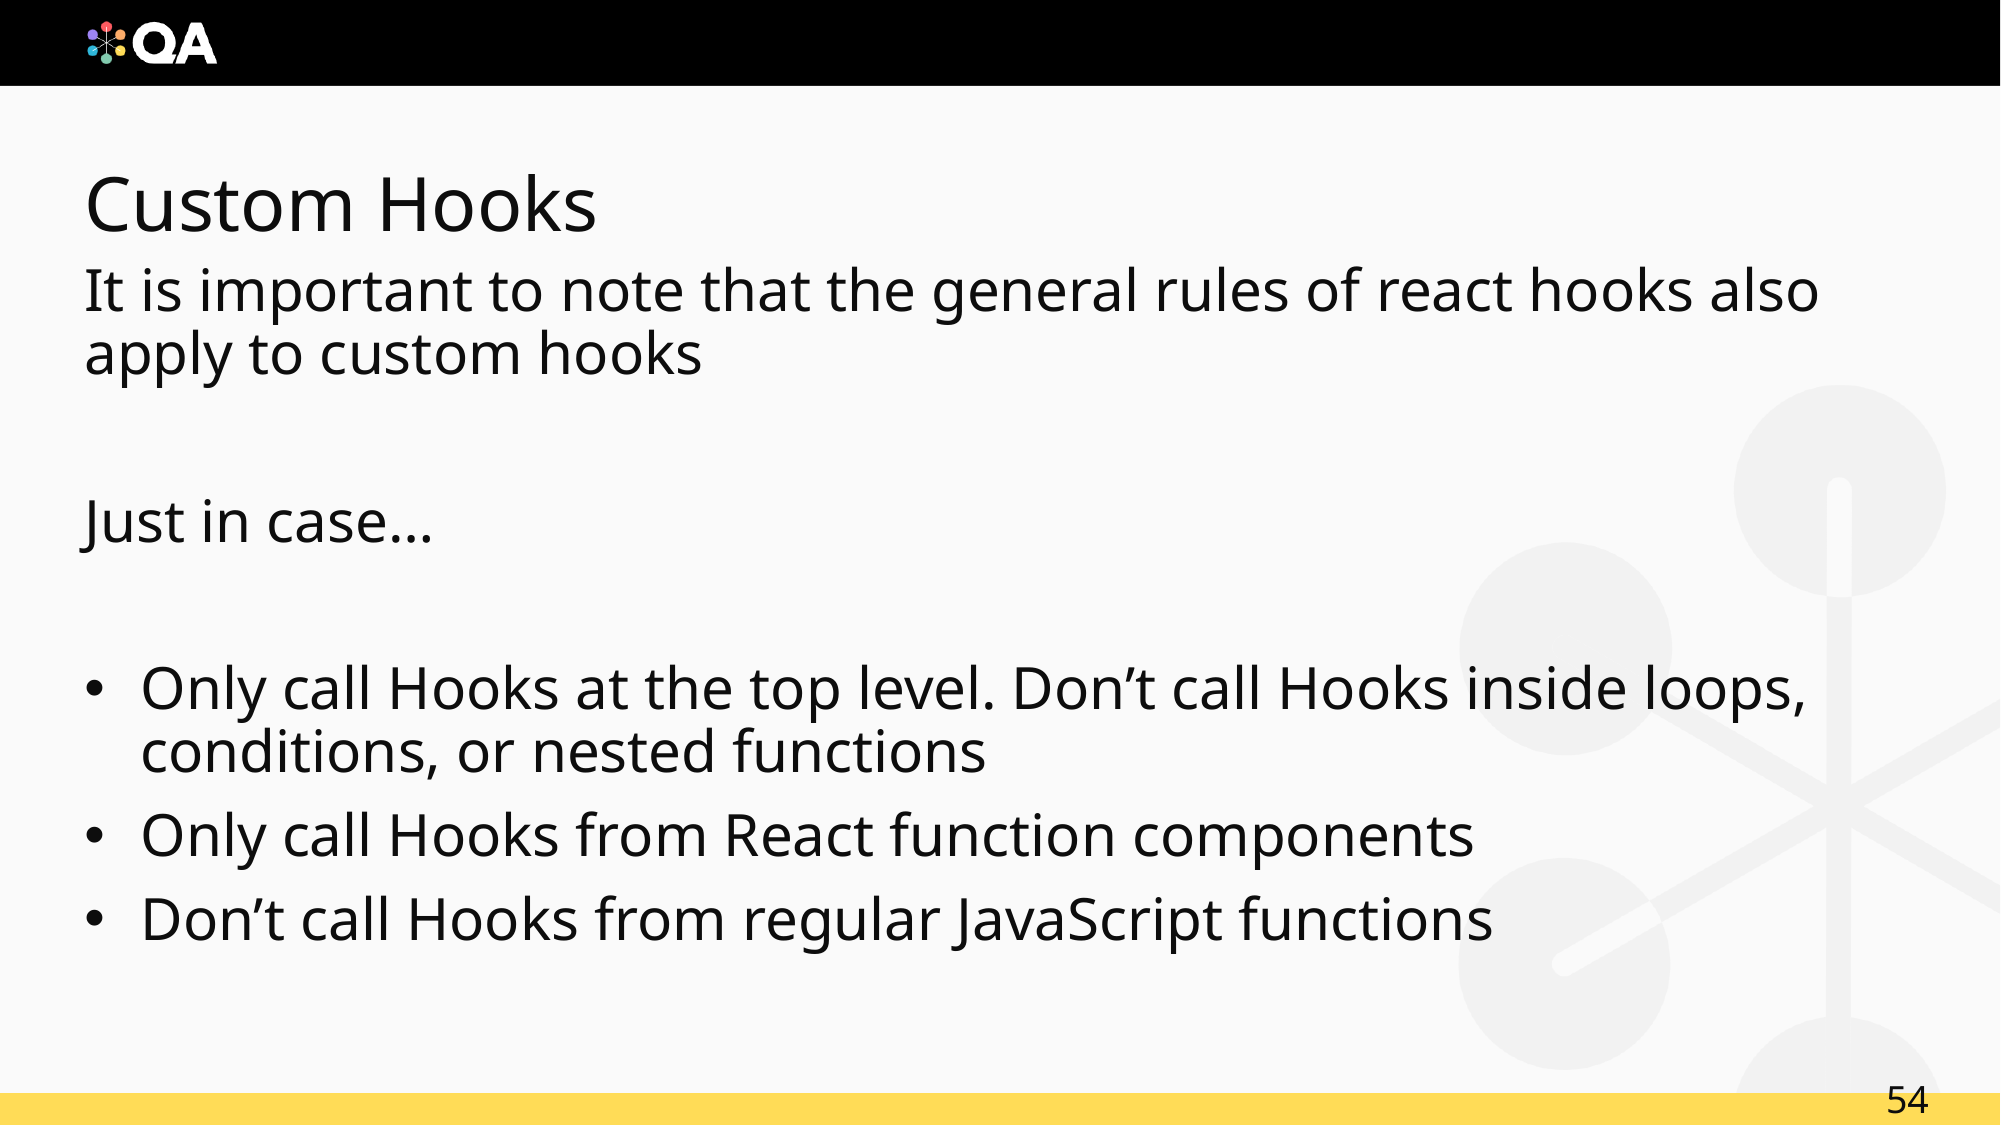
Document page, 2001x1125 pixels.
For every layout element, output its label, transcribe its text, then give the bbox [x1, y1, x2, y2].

slide_number 54 [1871, 1068, 2000, 1098]
text_box [1909, 1098, 1927, 1112]
title Custom Hooks [84, 159, 1916, 253]
text_box [1889, 1098, 1905, 1113]
text_box [1512, 249, 1958, 943]
picture [0, 0, 2001, 1125]
list It is important to note that the general rules of react hooks also apply to custom hooks Just in case… Only call Hooks at the top level. Don’t call Hooks inside loops, conditions, or nested functions Only call Hooks from React function components Don’t call Hooks from regular JavaScript functions [84, 253, 1500, 695]
text_box [1500, 235, 1945, 930]
